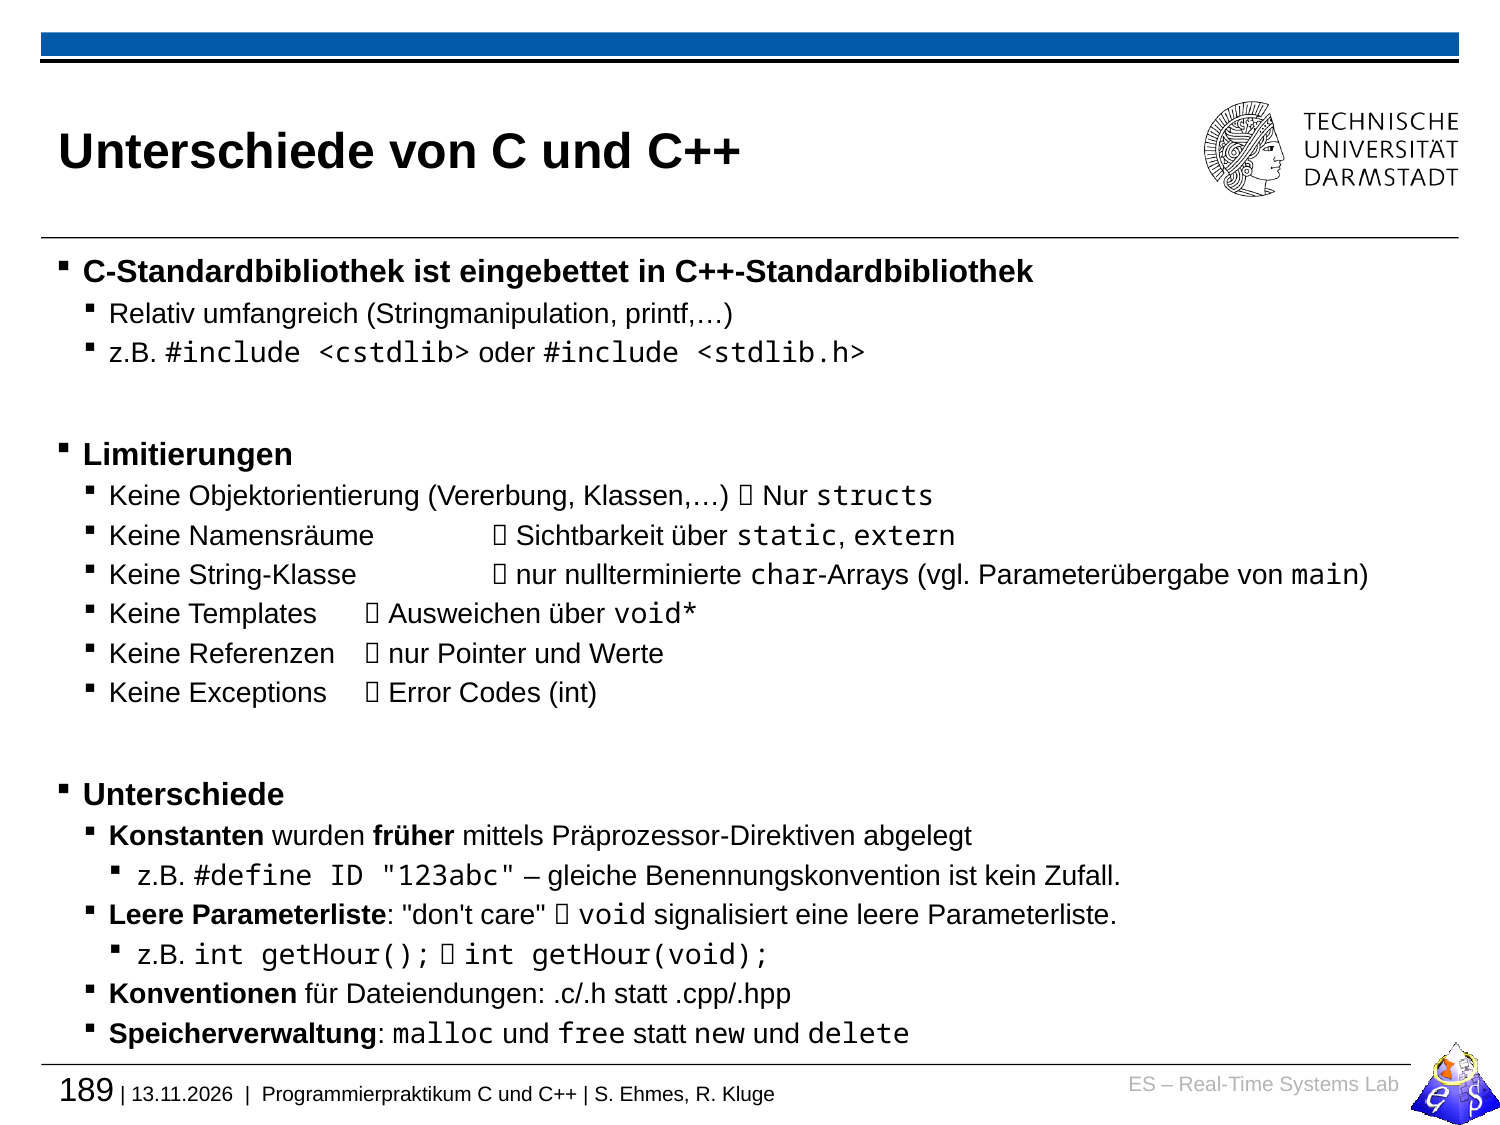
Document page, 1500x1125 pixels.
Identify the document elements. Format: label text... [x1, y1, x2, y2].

picture [1411, 1041, 1500, 1125]
title Unterschiede von C und C++ [58, 80, 1187, 218]
list C-Standardbibliothek ist eingebettet in C++-Standardbibliothek Relativ umfangreich (Stringmanipulation, printf,…) z.B. #include <cstdlib> oder #include <stdlib.h> Limitierungen Keine Objektorientierung (Vererbung, Klassen,…)  Nur structs Keine Namensräume  Sichtbarkeit über static, extern Keine String-Klasse  nur nullterminierte char-Arrays (vgl. Parameterübergabe von main) Keine Templates  Ausweichen über void* Keine Referenzen  nur Pointer und Werte Keine Exceptions  Error Codes (int) Unterschiede Konstanten wurden früher mittels Präprozessor-Direktiven abgelegt z.B. #define ID "123abc" – gleiche Benennungskonvention ist kein Zufall. Leere Parameterliste: "don't care"  void signalisiert eine leere Parameterliste. z.B. int getHour();  int getHour(void); Konventionen für Dateiendungen: .c/.h statt .cpp/.hpp Speicherverwaltung: malloc und free statt new und delete [41, 243, 1459, 1059]
picture [1187, 84, 1483, 214]
